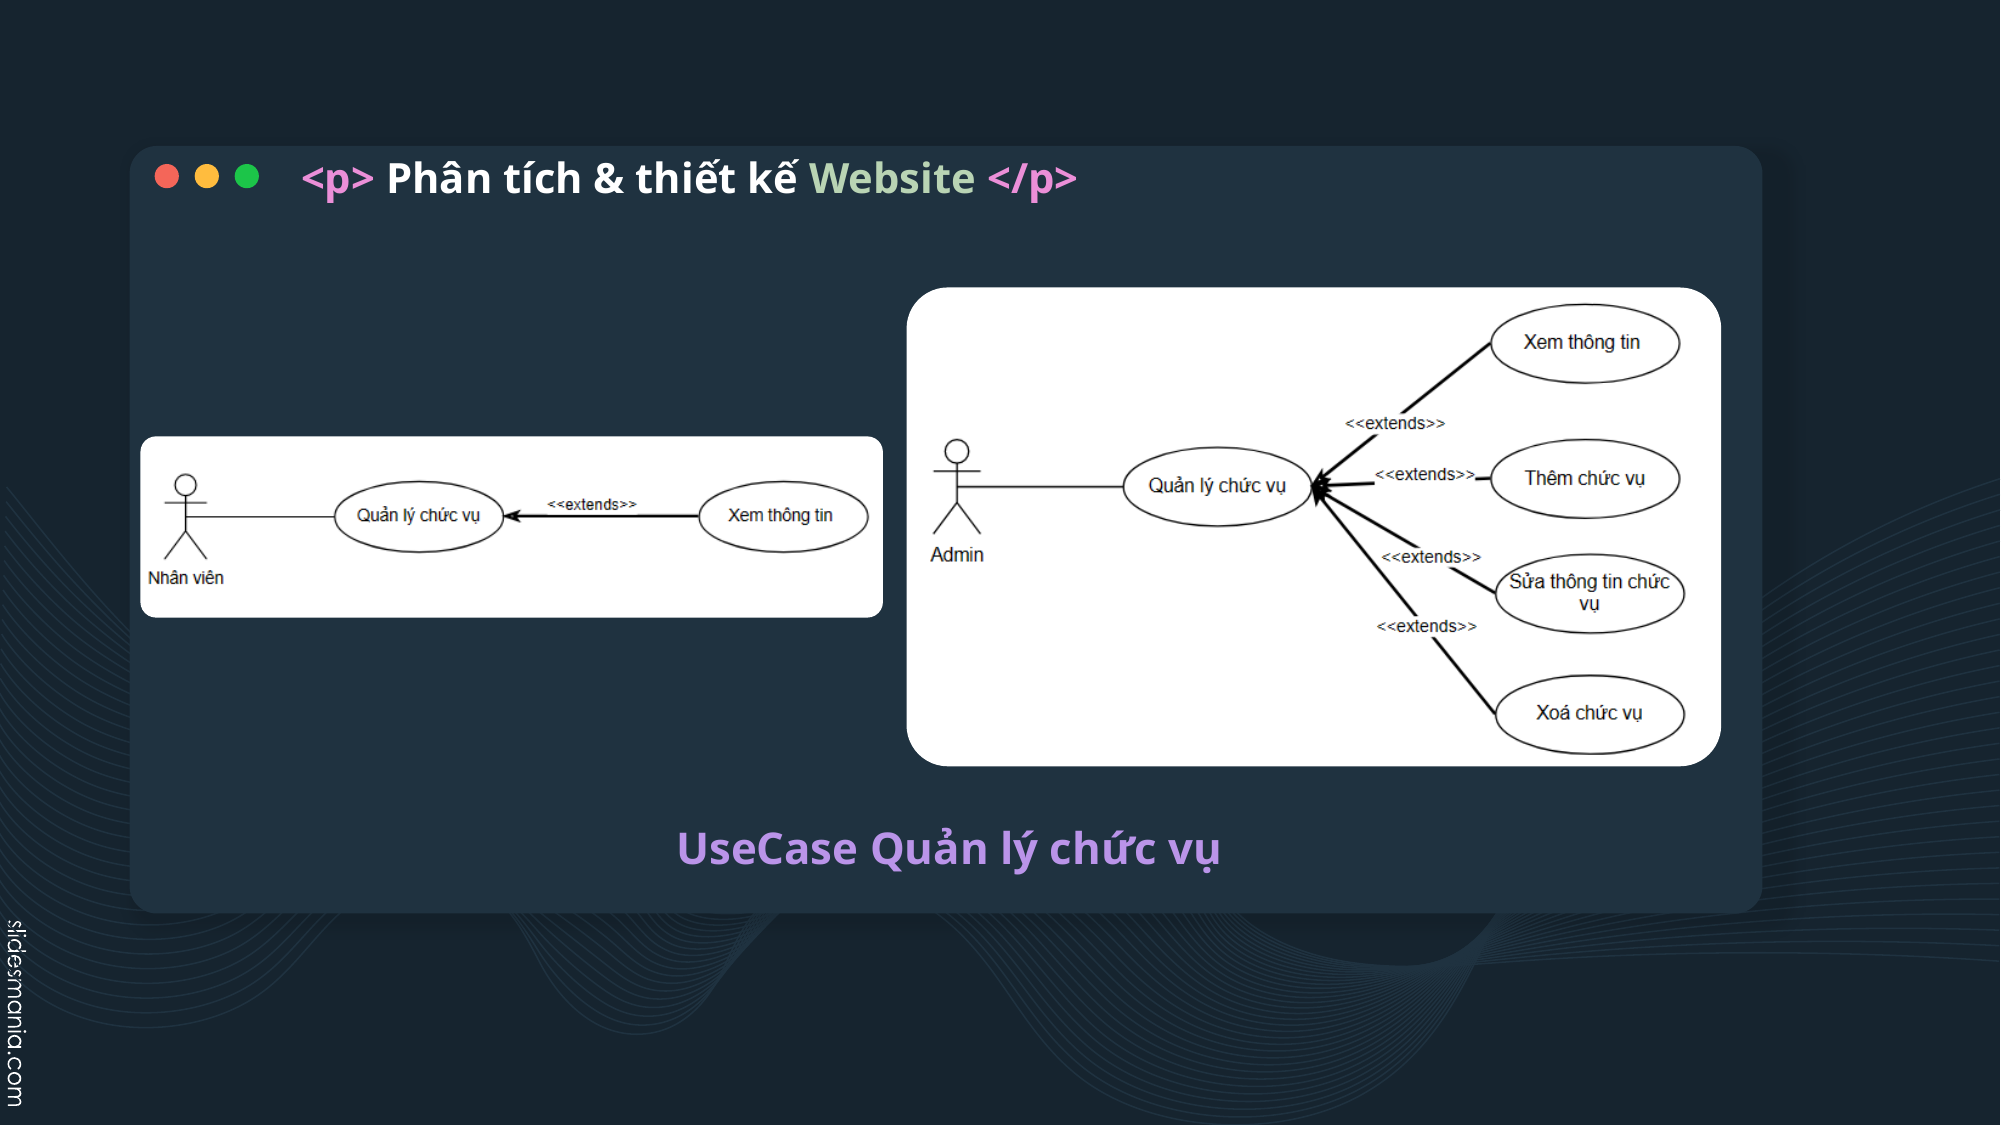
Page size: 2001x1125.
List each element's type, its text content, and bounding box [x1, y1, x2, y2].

picture [906, 287, 1722, 767]
picture [140, 436, 884, 618]
subtitle UseCase Quản lý chức vụ [499, 792, 1381, 924]
text_box <p> Phân tích & thiết kế Website </p> [280, 131, 1264, 201]
